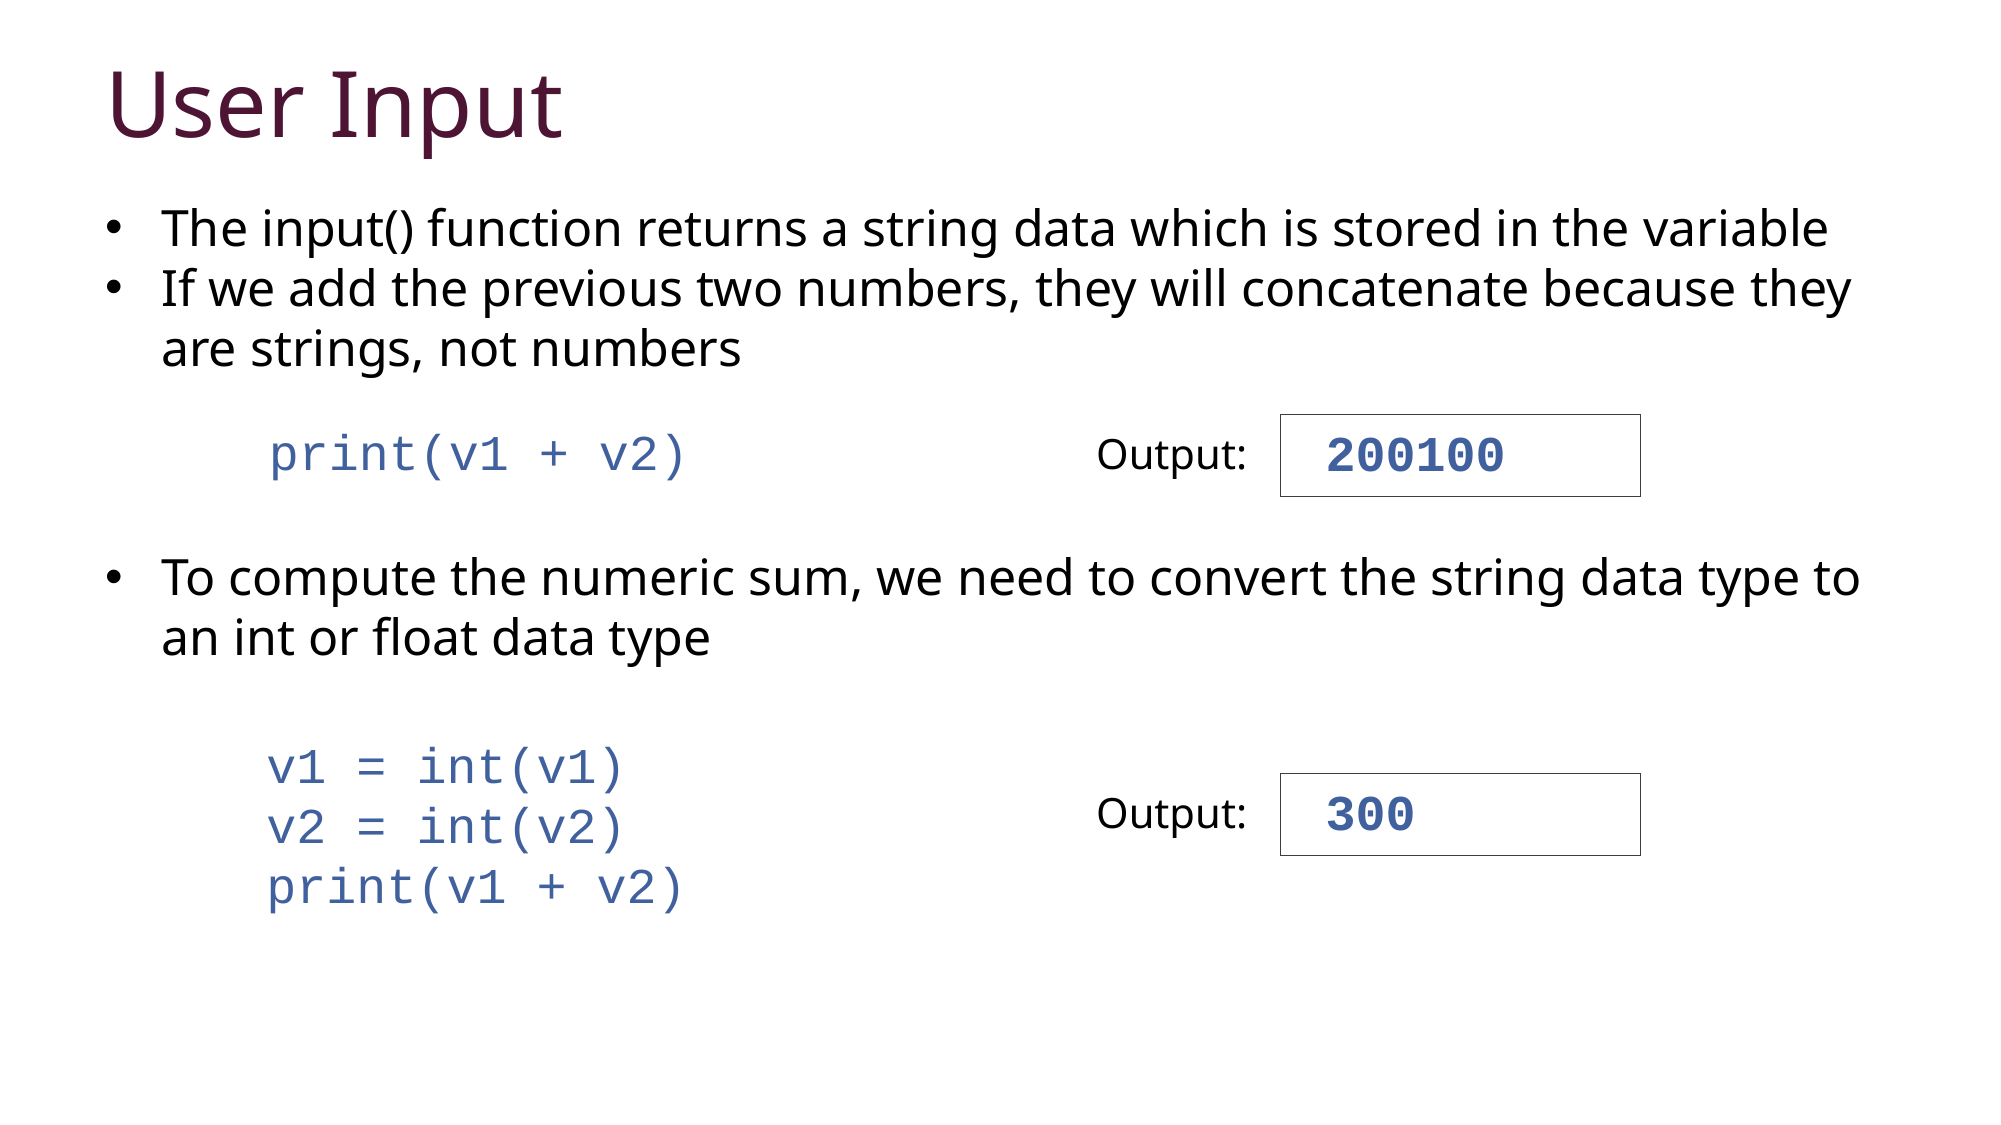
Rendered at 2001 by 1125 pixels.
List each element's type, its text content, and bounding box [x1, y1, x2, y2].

text_box Output: [1081, 420, 1280, 497]
text_box print(v1 + v2) [253, 413, 709, 518]
text_box To compute the numeric sum, we need to convert the string data type to an int or float data type [90, 538, 1897, 690]
text_box v1 = int(v1) v2 = int(v2) print(v1 + v2) [251, 726, 707, 947]
text_box 300 [1280, 773, 1641, 856]
text_box The input() function returns a string data which is stored in the variable If we add the previous two numbers, they will concatenate because they are strings, not numbers [90, 189, 1897, 379]
text_box 200100 [1280, 414, 1641, 497]
text_box Output: [1081, 779, 1280, 856]
text_box User Input [90, 48, 1323, 164]
